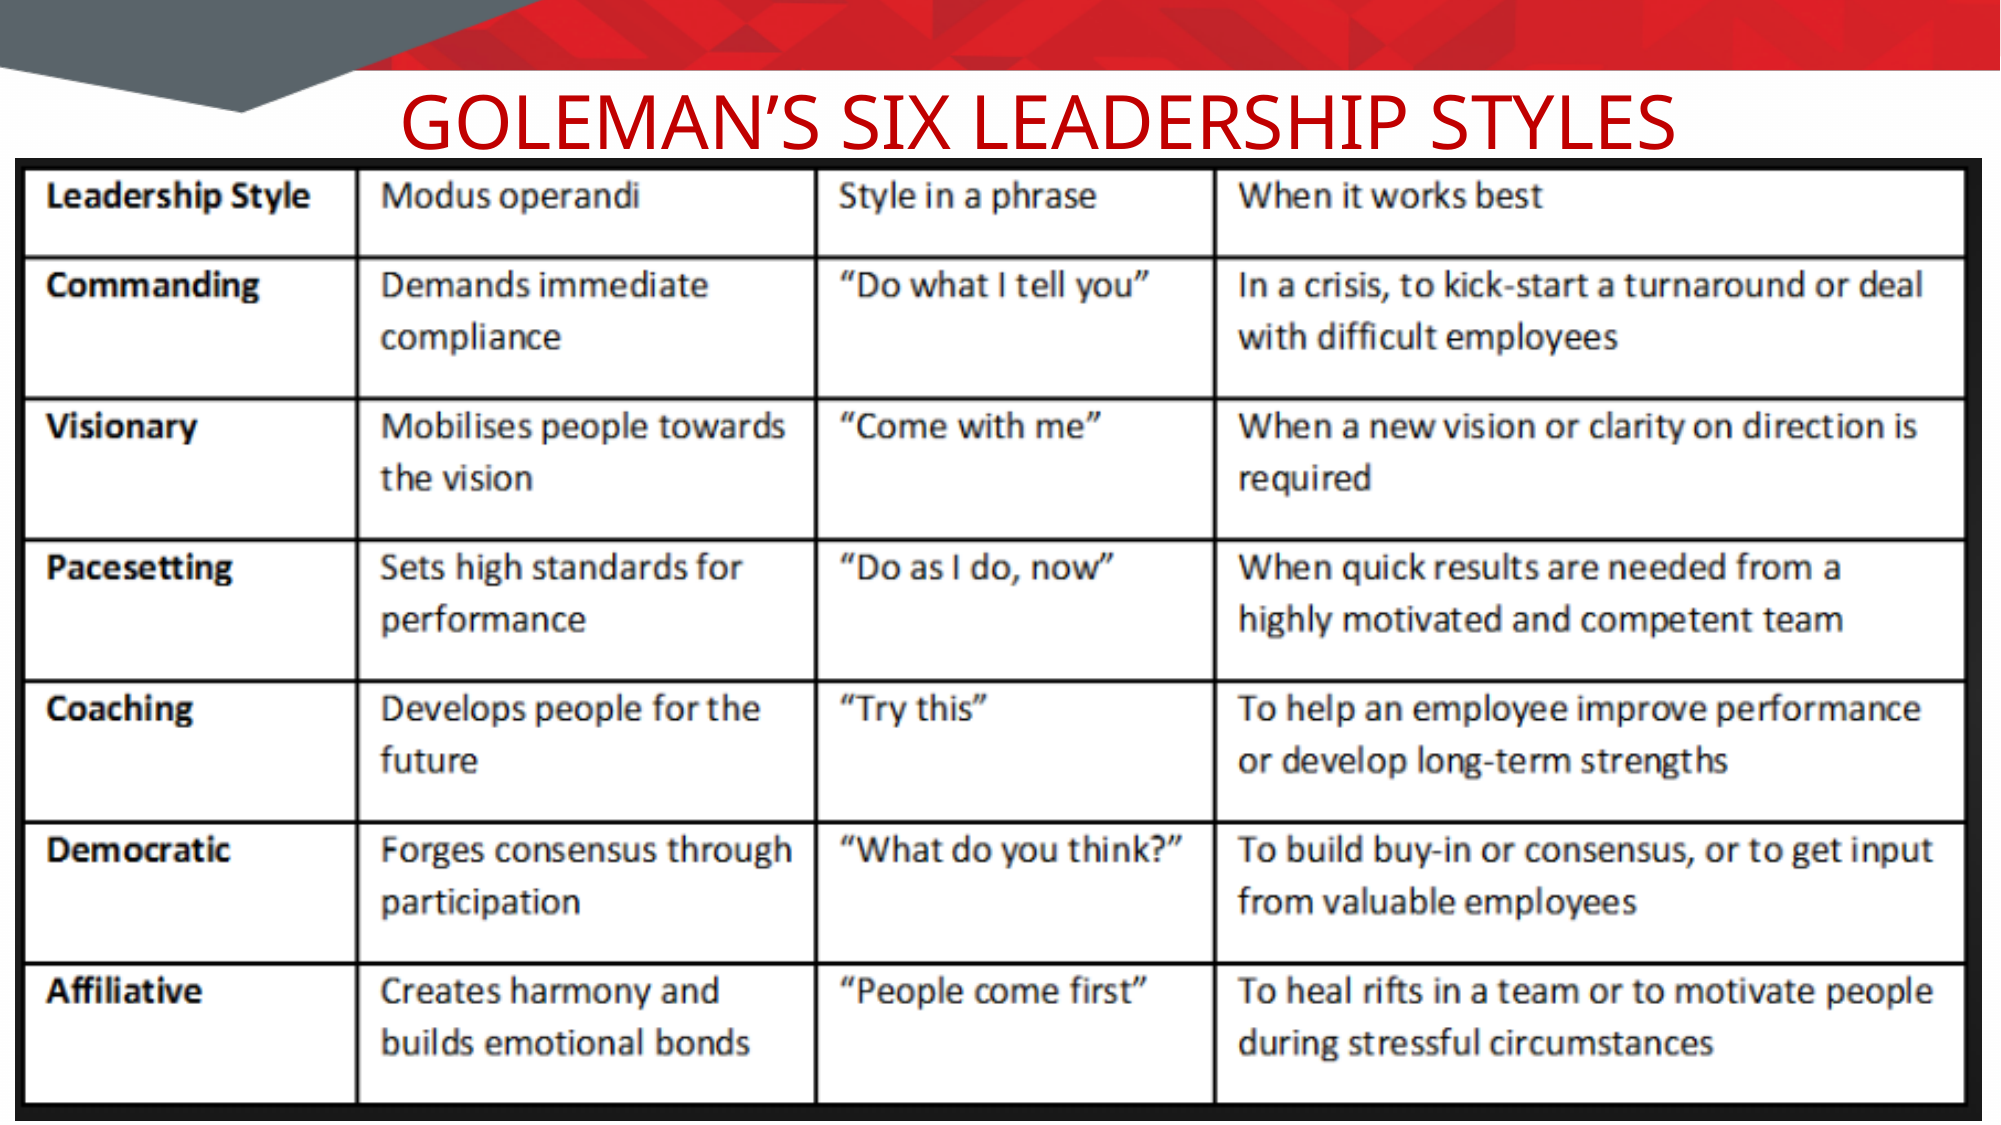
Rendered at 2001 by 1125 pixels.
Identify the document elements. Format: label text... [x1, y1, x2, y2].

title Goleman’s six leadership styles [400, 35, 1776, 158]
picture [0, 0, 2001, 1125]
